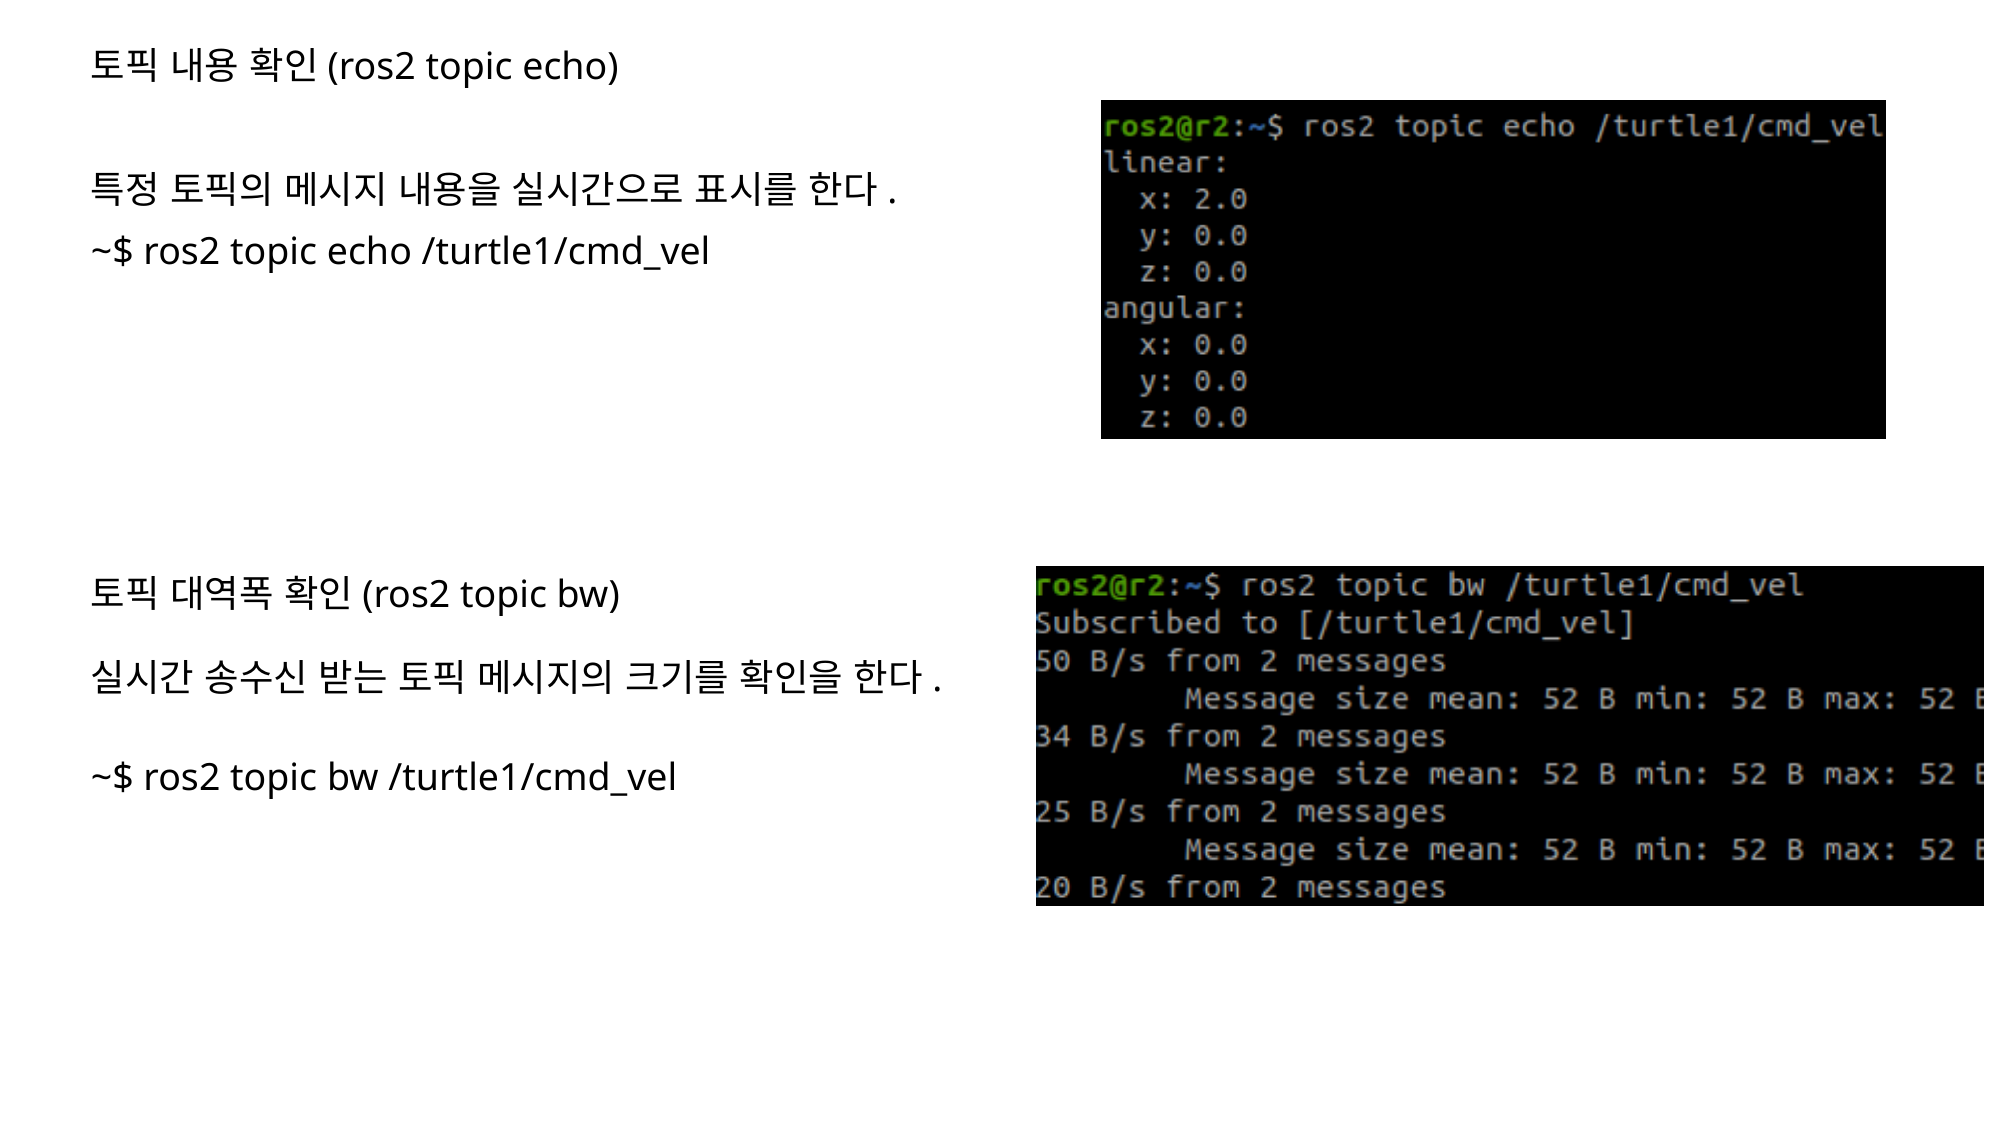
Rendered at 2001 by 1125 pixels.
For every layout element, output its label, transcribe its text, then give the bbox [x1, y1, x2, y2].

text_box 특정 토픽의 메시지 내용을 실시간으로 표시를 한다. [76, 158, 1000, 219]
text_box ~$ ros2 topic echo /turtle1/cmd_vel [76, 219, 1077, 280]
text_box ~$ ros2 topic bw /turtle1/cmd_vel [76, 745, 731, 806]
text_box 토픽 대역폭 확인(ros2 topic bw) [76, 562, 695, 623]
text_box 실시간 송수신 받는 토픽 메시지의 크기를 확인을 한다. [76, 646, 1036, 707]
picture [1101, 100, 1886, 439]
text_box 토픽 내용 확인(ros2 topic echo) [76, 34, 695, 95]
picture [1036, 566, 1984, 906]
